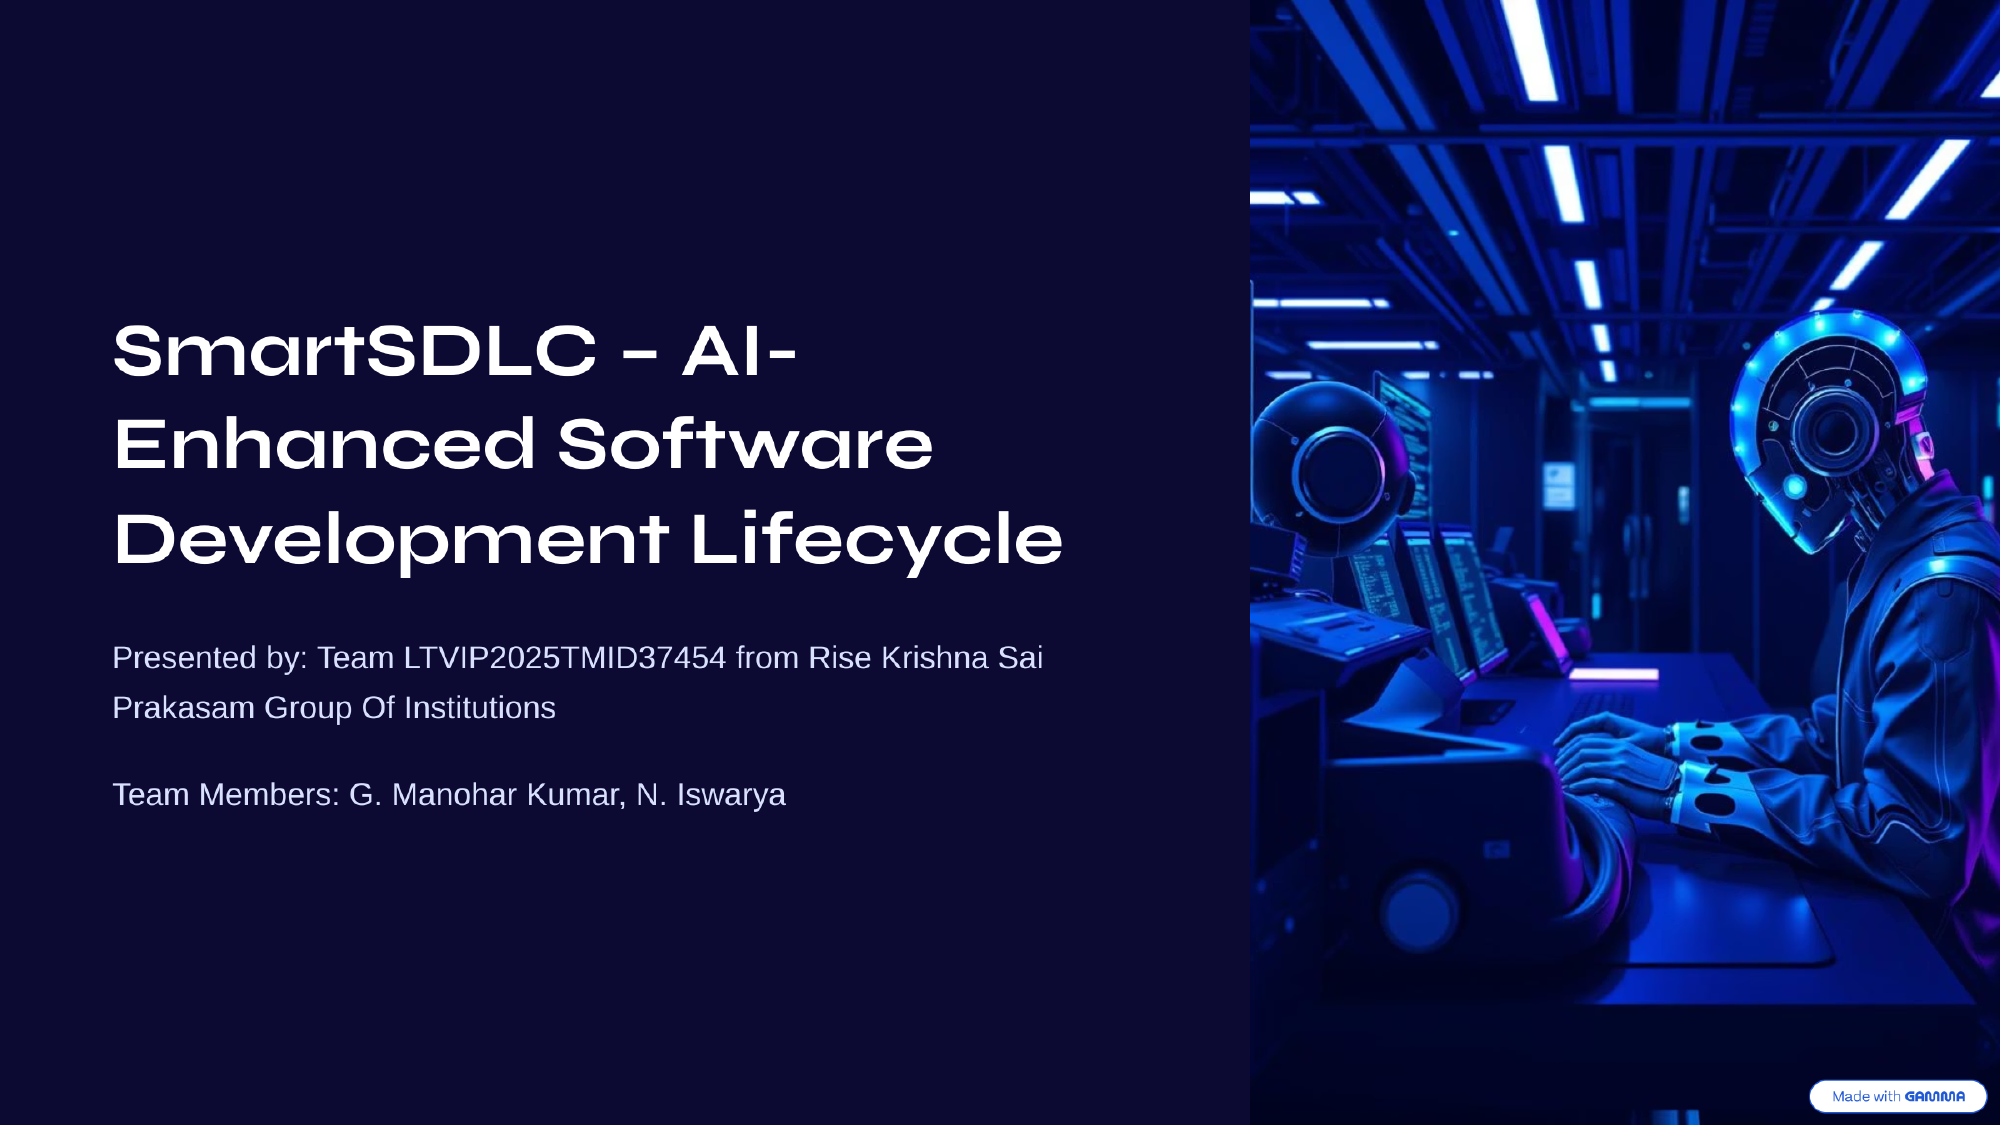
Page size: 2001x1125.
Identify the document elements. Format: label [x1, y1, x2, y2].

list [0, 0, 2000, 1125]
